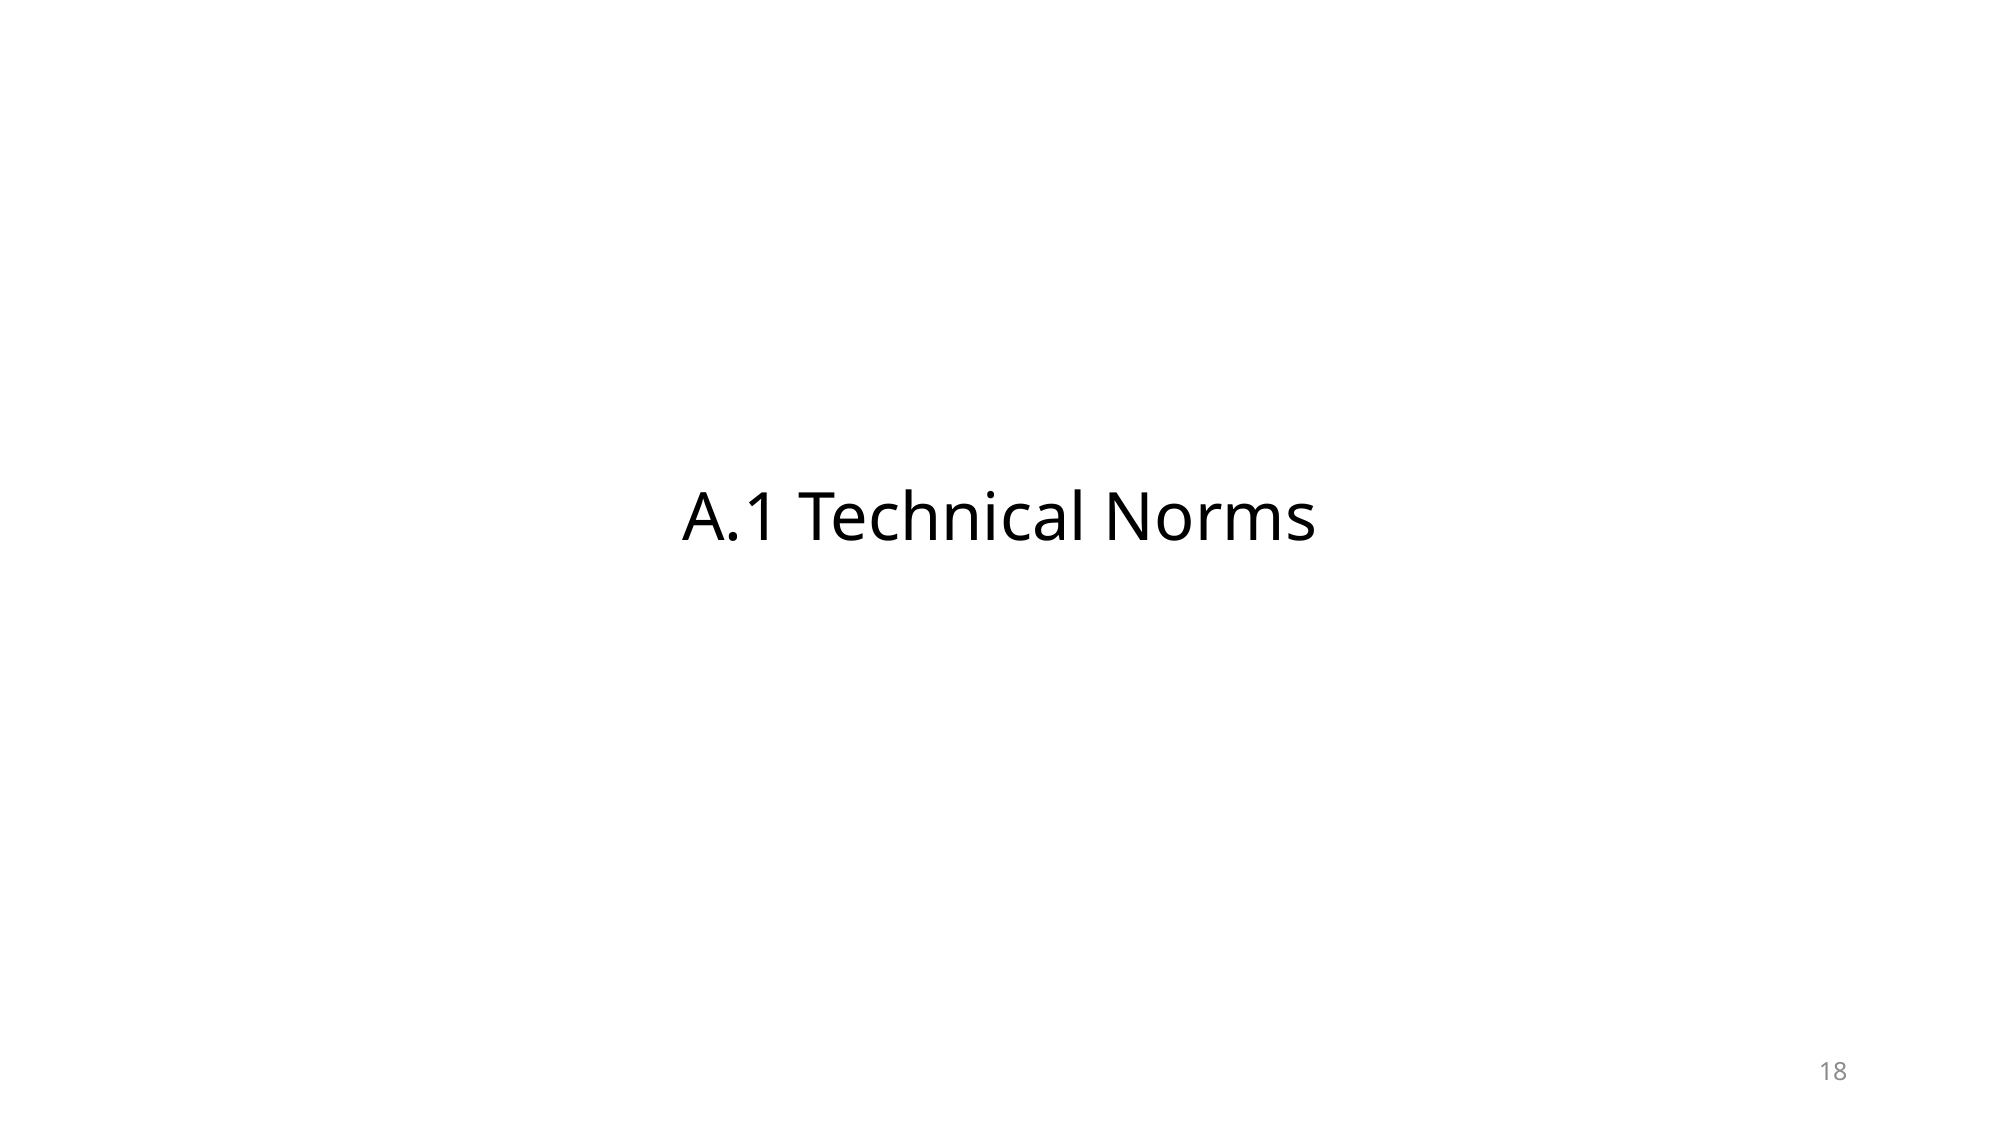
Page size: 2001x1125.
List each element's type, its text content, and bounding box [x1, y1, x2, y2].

text_box A.1 Technical Norms [378, 466, 1622, 562]
slide_number 18 [1412, 1042, 1863, 1103]
